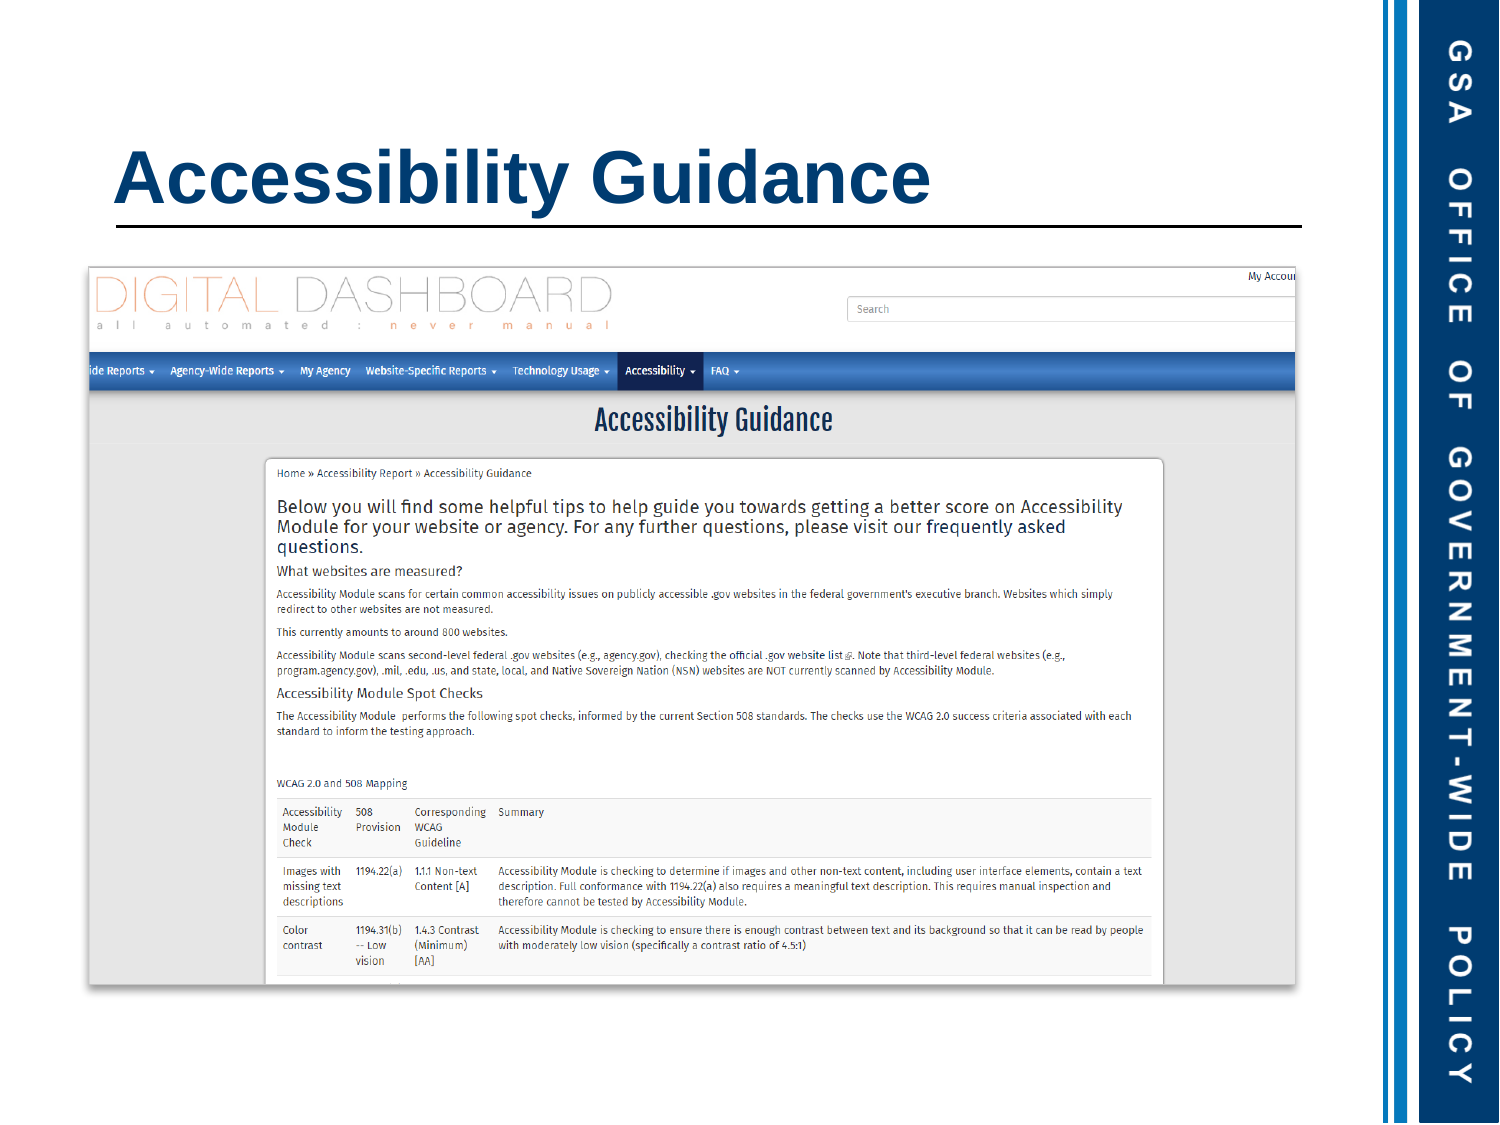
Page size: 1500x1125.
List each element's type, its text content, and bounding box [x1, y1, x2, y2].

picture [1383, 0, 1500, 1124]
picture [89, 267, 1296, 985]
title Accessibility Guidance [97, 40, 1302, 234]
